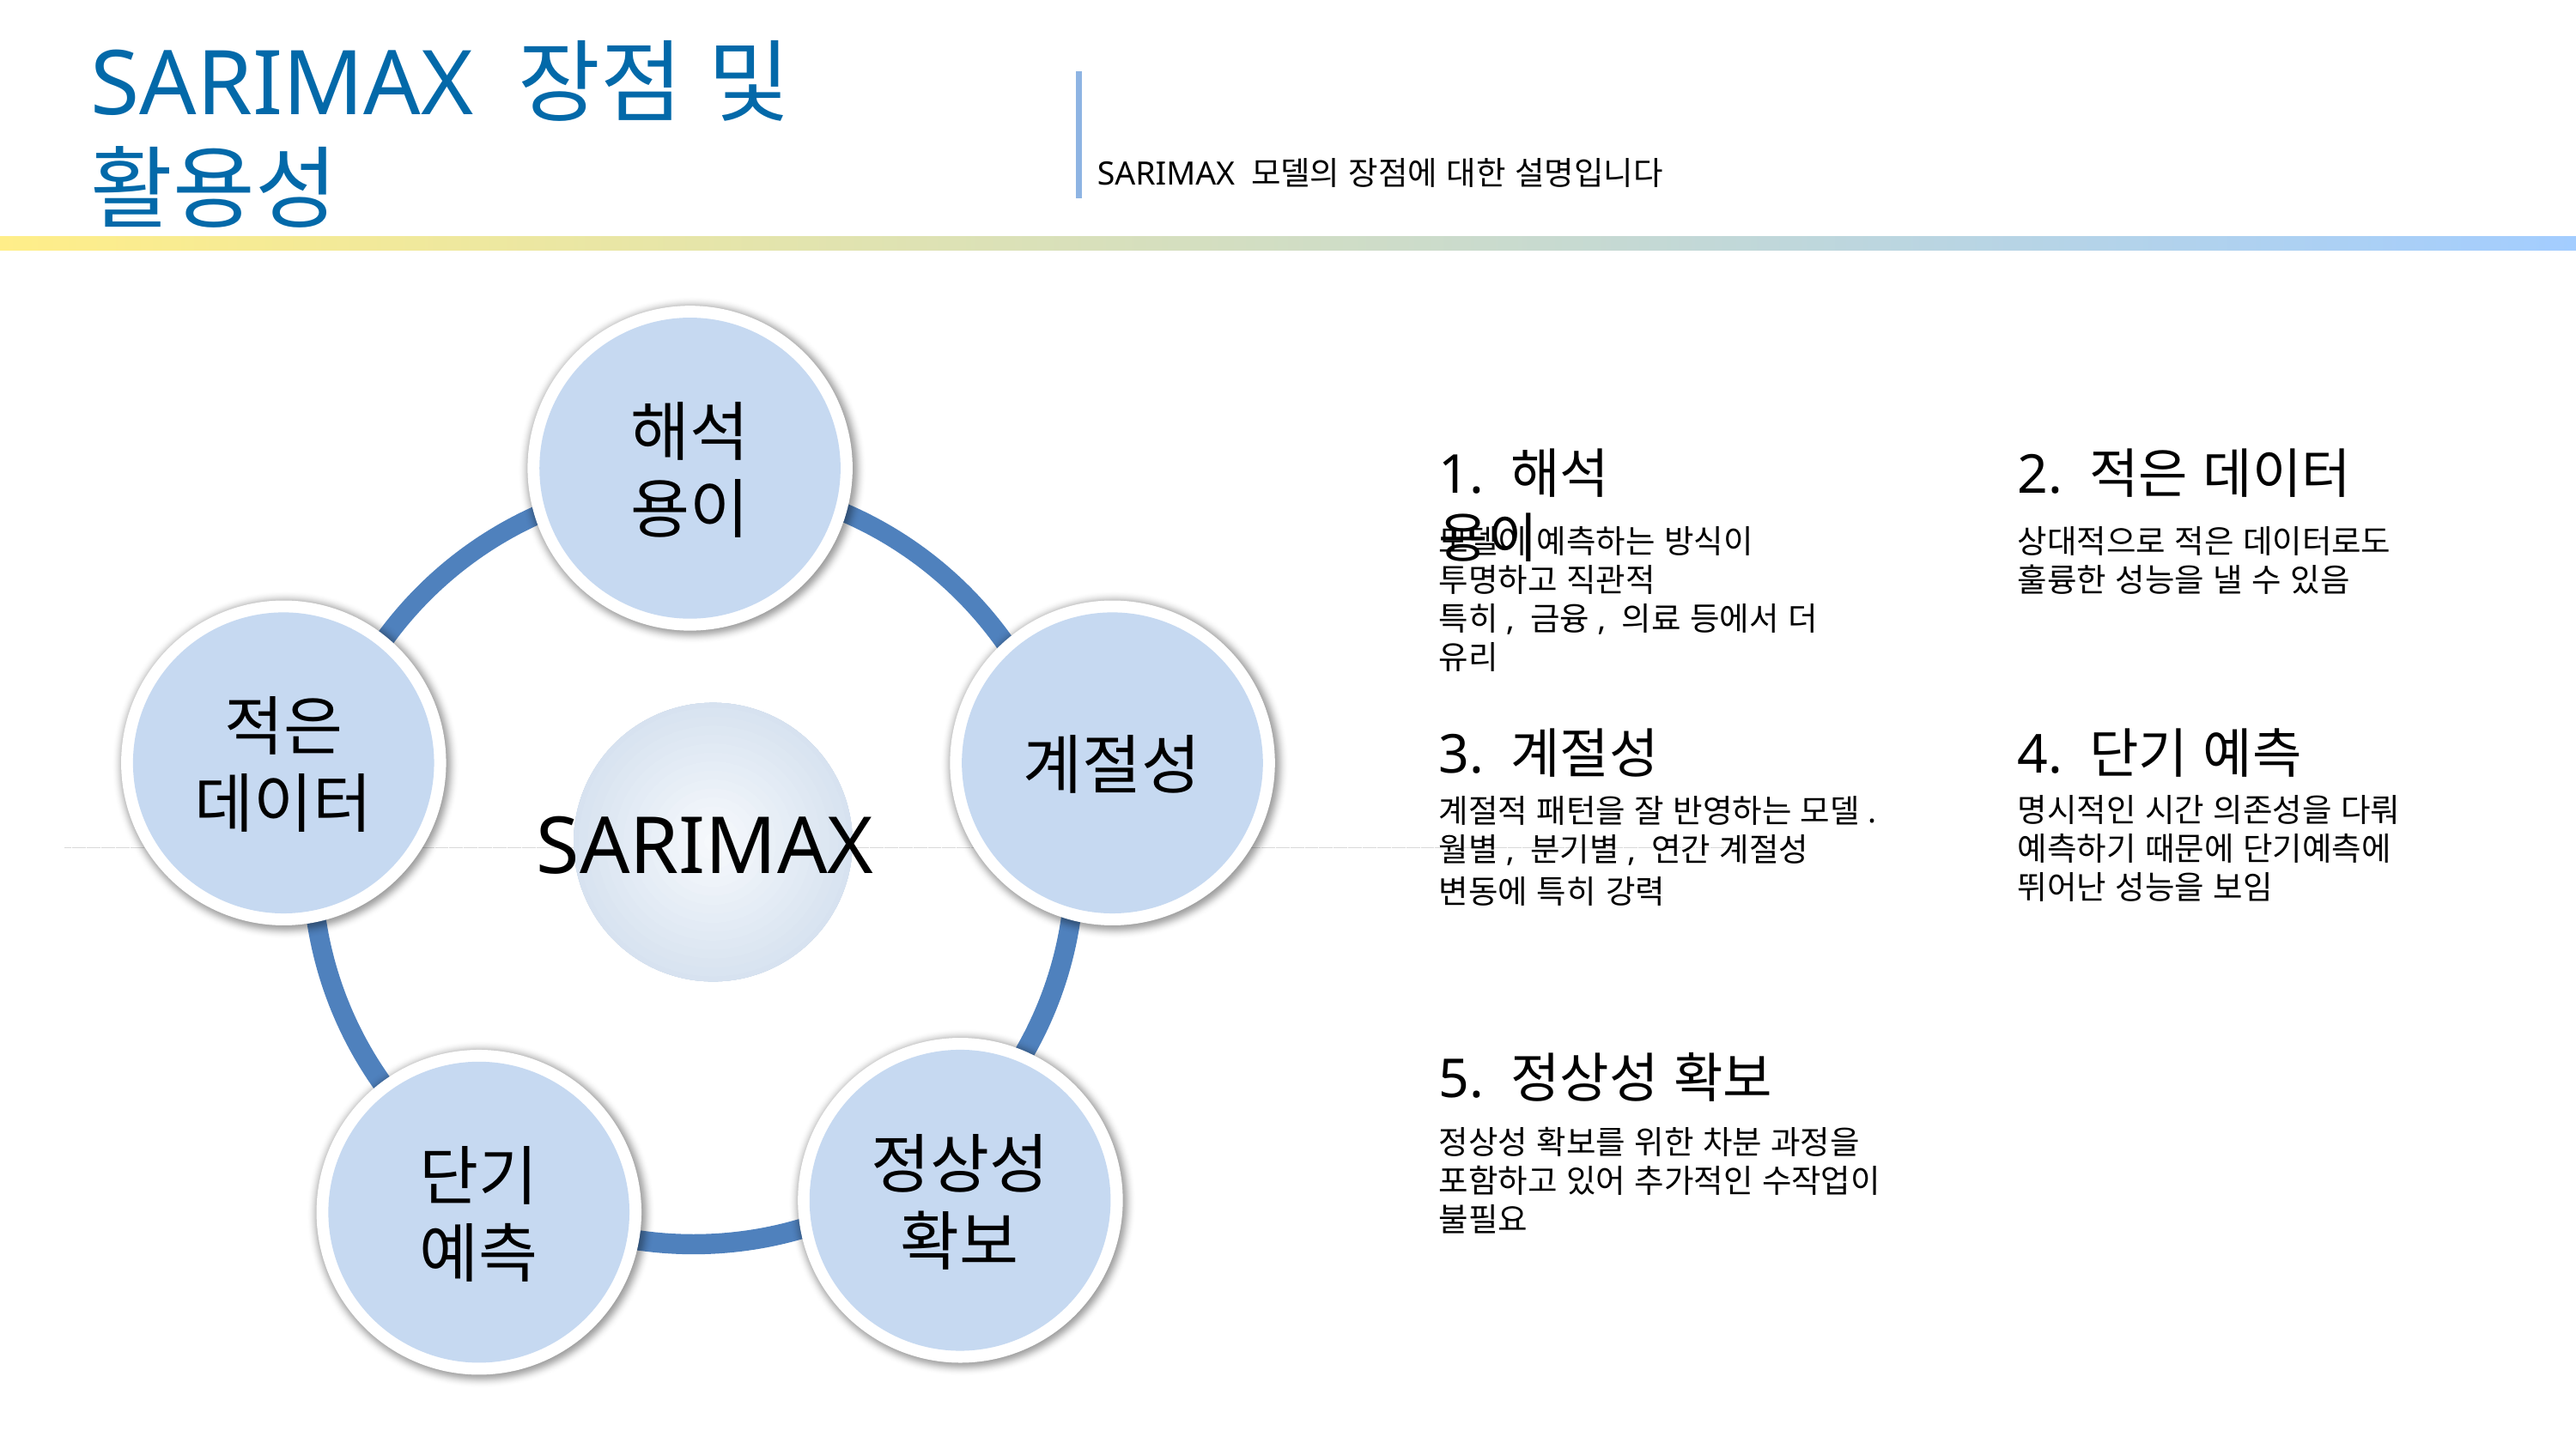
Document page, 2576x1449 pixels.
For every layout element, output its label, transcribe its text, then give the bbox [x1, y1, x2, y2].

text_box 4. 단기 예측 [2004, 712, 2381, 784]
text_box SARIMAX 장점 및 활용성 [90, 73, 1042, 199]
text_box [118, 598, 448, 846]
text_box [314, 1047, 644, 1377]
text_box 적은 데이터 [131, 610, 436, 846]
text_box [948, 598, 1277, 846]
text_box 계절적 패턴을 잘 반영하는 모델. 월별, 분기별, 연간 계절성 변동에 특히 강력 [1425, 784, 1899, 917]
text_box 정상성 확보를 위한 차분 과정을 포함하고 있어 추가적인 수작업이 불필요 [1425, 1115, 1899, 1245]
text_box 명시적인 시간 의존성을 다뤄 예측하기 때문에 단기예측에 뛰어난 성능을 보임 [2004, 784, 2477, 912]
text_box 해석 용이 [538, 315, 842, 621]
text_box [588, 908, 838, 984]
text_box 계절성 [993, 858, 1232, 916]
text_box [652, 1219, 795, 1257]
text_box 정상성 확보 [807, 1047, 1113, 1353]
text_box [0, 235, 2576, 252]
text_box [978, 858, 1247, 928]
text_box SARIMAX [536, 858, 952, 908]
text_box [585, 700, 841, 783]
text_box SARIMAX [536, 783, 952, 846]
text_box 5. 정상성 확보 [1425, 1037, 1834, 1115]
text_box [149, 858, 418, 928]
text_box 2. 적은 데이터 [2004, 433, 2403, 511]
text_box 단기 예측 [326, 1059, 632, 1365]
text_box [856, 508, 1010, 645]
text_box SARIMAX 모델의 장점에 대한 설명입니다 [1084, 146, 2576, 198]
text_box 모델이 예측하는 방식이 투명하고 직관적 특히, 금융, 의료 등에서 더 유리 [1425, 514, 1899, 682]
text_box 1. 해석 용이 [1425, 433, 1705, 514]
text_box 계절성 [960, 610, 1265, 846]
text_box 상대적으로 적은 데이터로도 훌륭한 성능을 낼 수 있음 [2004, 514, 2477, 605]
text_box 3. 계절성 [1425, 712, 1705, 784]
text_box [796, 1035, 1125, 1365]
text_box [526, 304, 854, 633]
text_box [383, 508, 531, 637]
text_box [1018, 928, 1080, 1048]
text_box 적은 데이터 [164, 858, 404, 916]
text_box [307, 933, 388, 1085]
